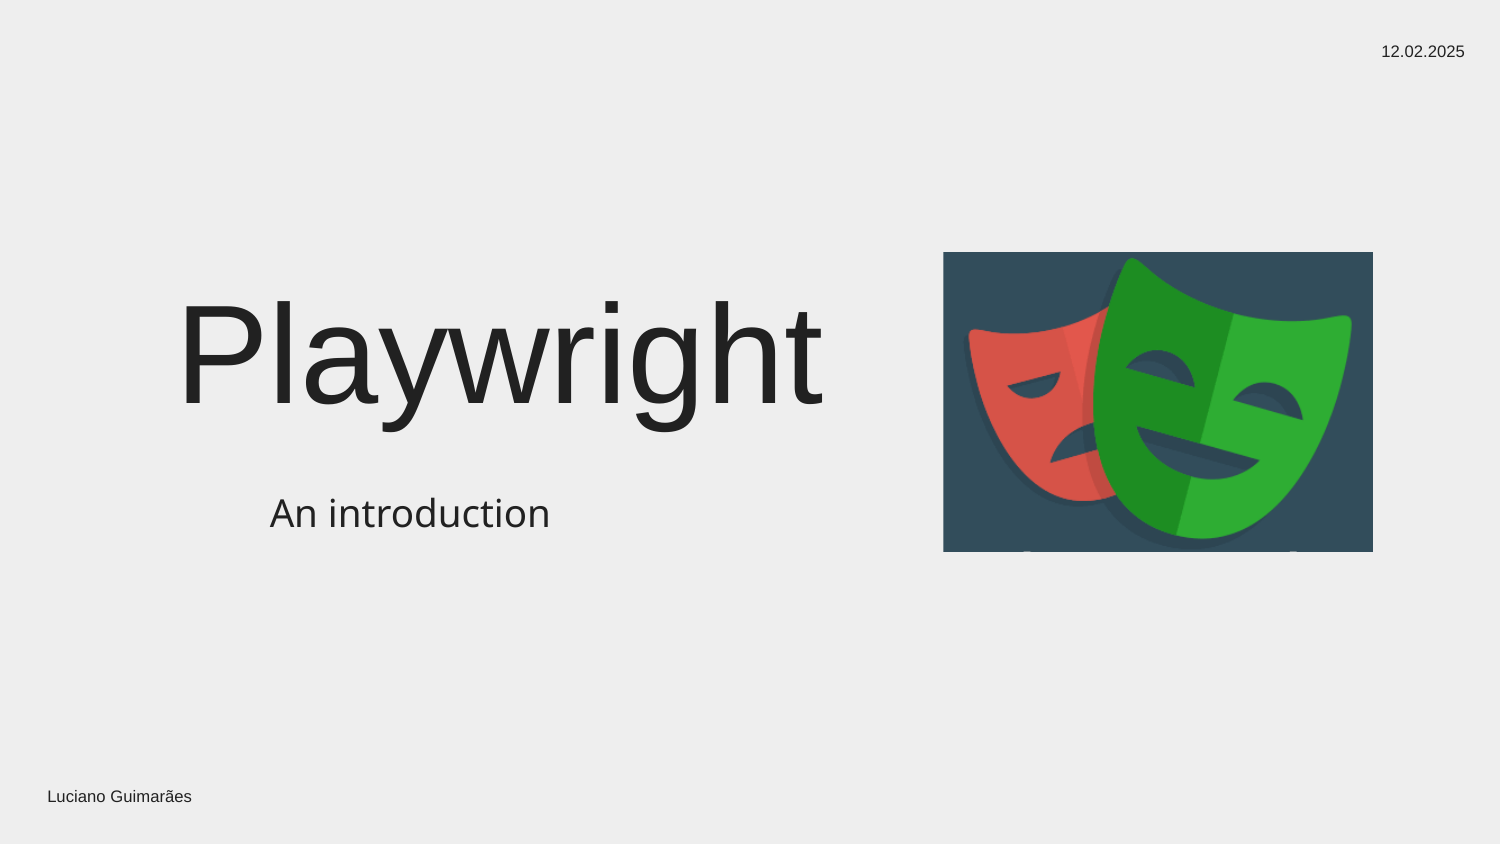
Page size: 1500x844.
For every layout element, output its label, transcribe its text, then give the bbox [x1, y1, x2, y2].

subtitle An introduction [254, 473, 909, 565]
list Luciano Guimarães [32, 777, 338, 812]
title Playwright [160, 247, 1475, 556]
list 12.02.2025 [1346, 32, 1480, 67]
picture [943, 251, 1374, 552]
